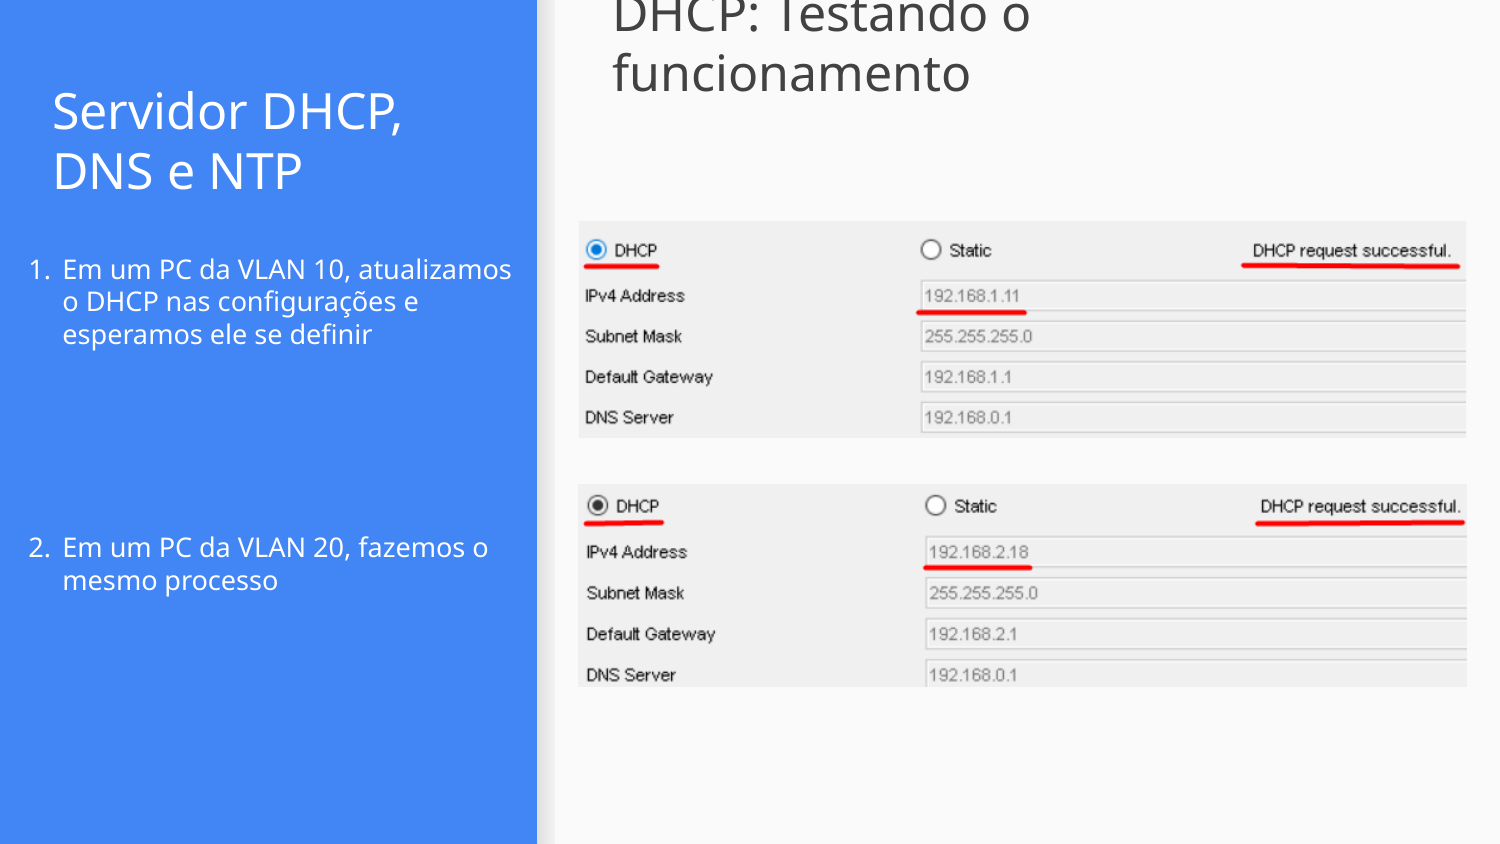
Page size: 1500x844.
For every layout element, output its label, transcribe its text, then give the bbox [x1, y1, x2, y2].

list Em um PC da VLAN 10, atualizamos o DHCP nas configurações e esperamos ele se definir Em um PC da VLAN 20, fazemos o mesmo processo [0, 237, 546, 798]
picture [578, 221, 1467, 438]
title Servidor DHCP, DNS e NTP [37, 58, 498, 216]
picture [578, 484, 1467, 687]
title DHCP: Testando o funcionamento [597, 22, 1389, 117]
